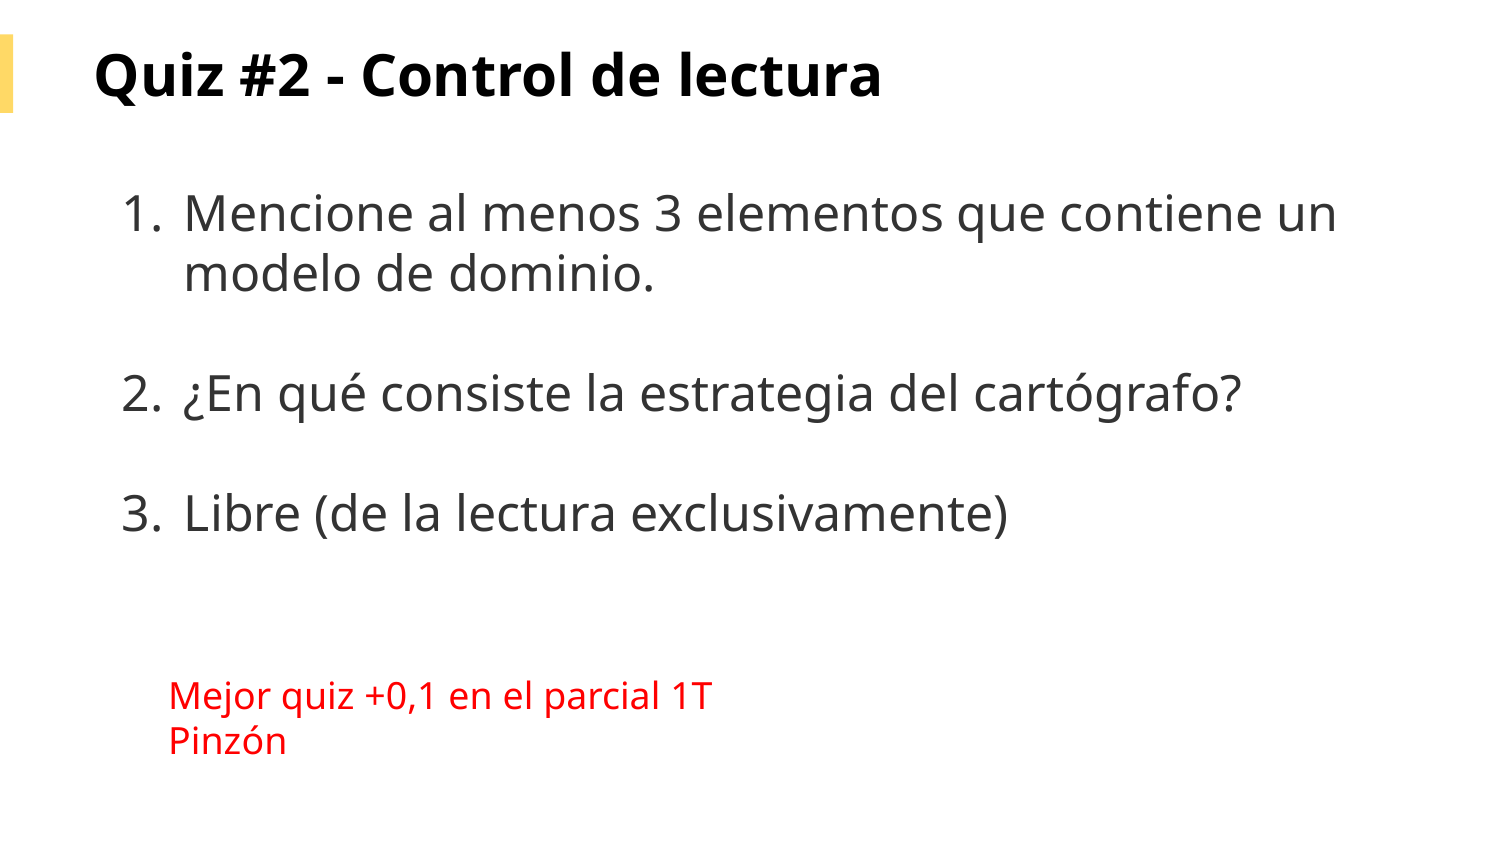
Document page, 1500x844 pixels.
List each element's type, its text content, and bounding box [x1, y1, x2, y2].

text_box Mencione al menos 3 elementos que contiene un modelo de dominio. ¿En qué consiste la estrategia del cartógrafo? Libre (de la lectura exclusivamente) [94, 166, 1422, 785]
text_box [0, 34, 14, 113]
text_box Mejor quiz +0,1 en el parcial 1T Pinzón [153, 656, 934, 715]
text_box Quiz #2 - Control de lectura [78, 23, 986, 124]
